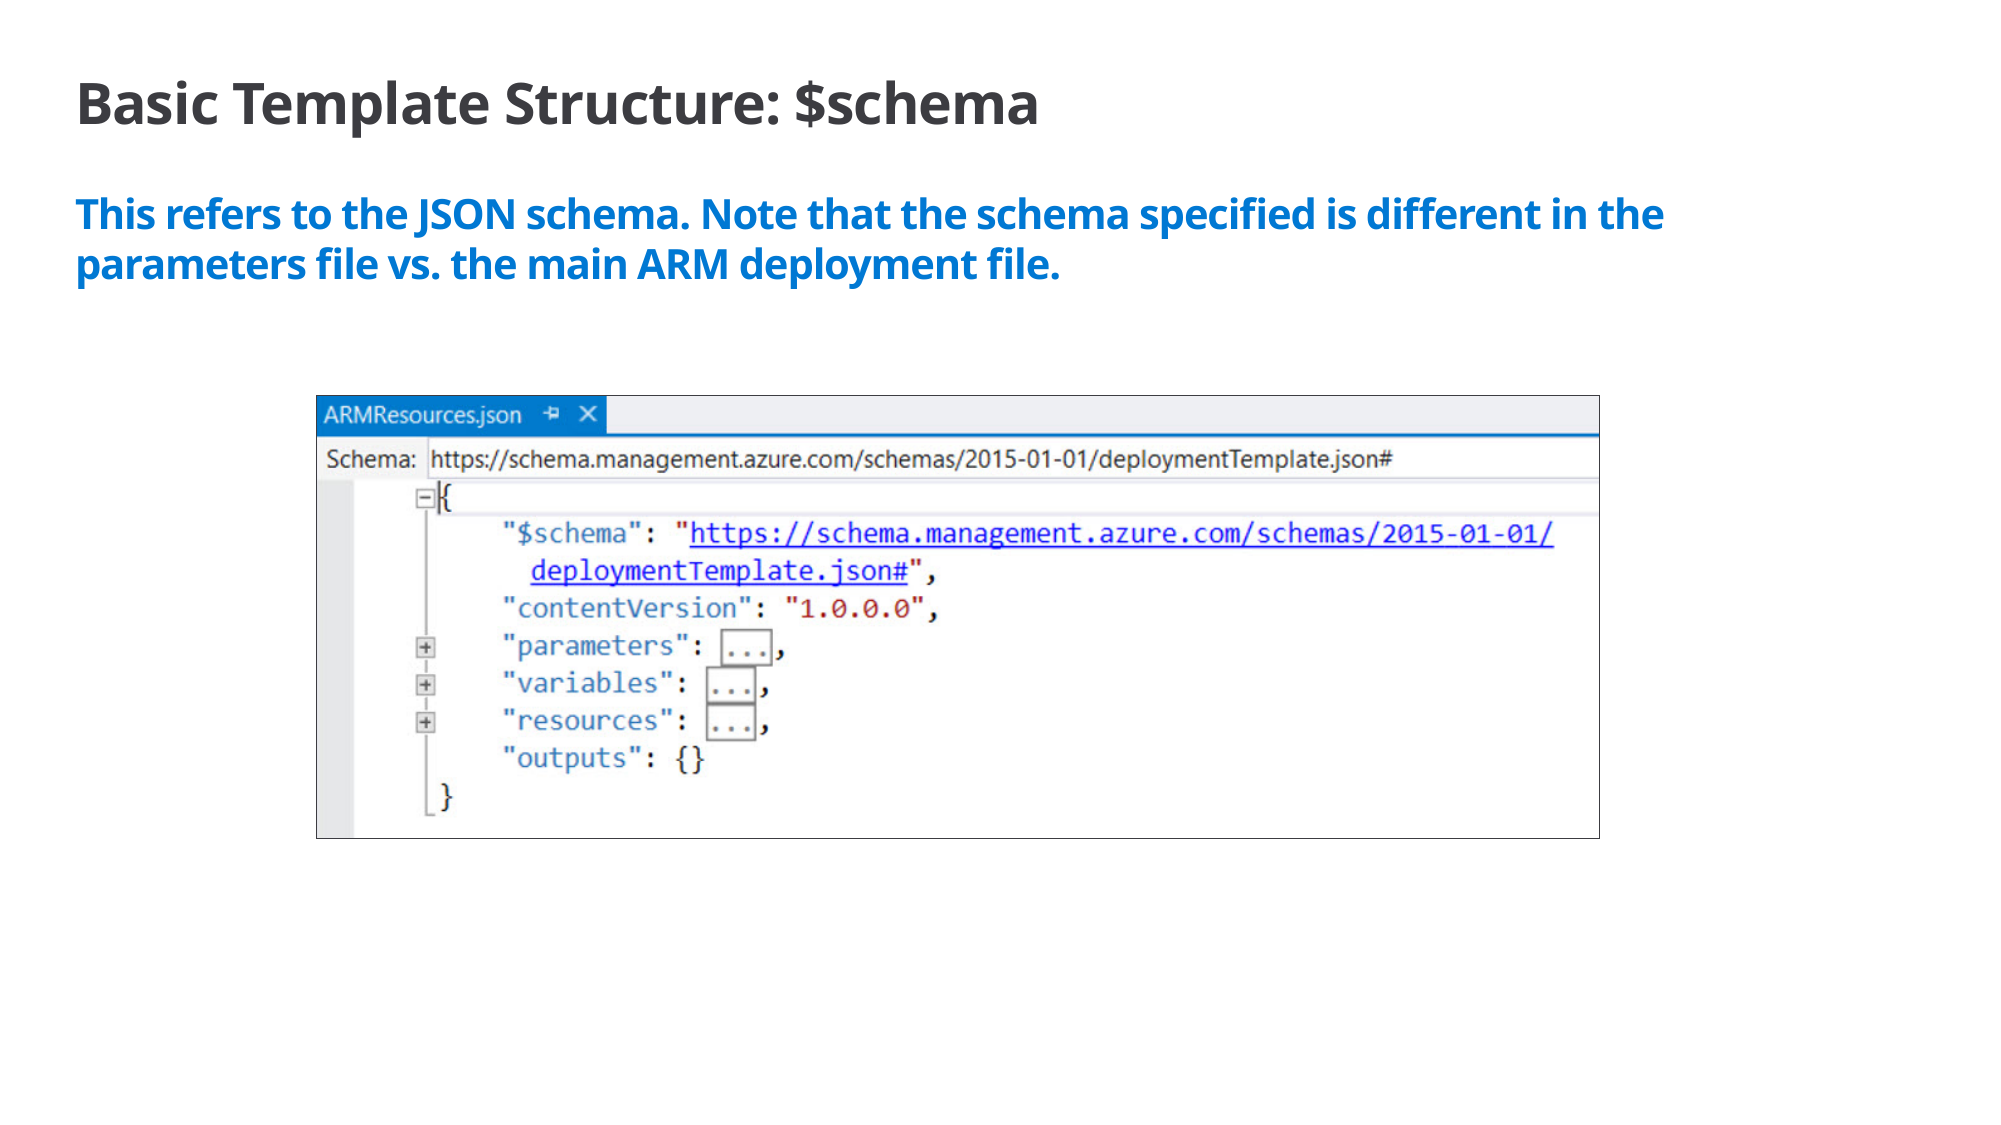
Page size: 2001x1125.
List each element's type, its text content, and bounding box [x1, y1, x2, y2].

subtitle This refers to the JSON schema. Note that the schema specified is different in the parameters file vs. the main ARM deployment file. [75, 172, 1925, 304]
title Basic Template Structure: $schema [75, 75, 1925, 172]
picture [316, 394, 1600, 840]
